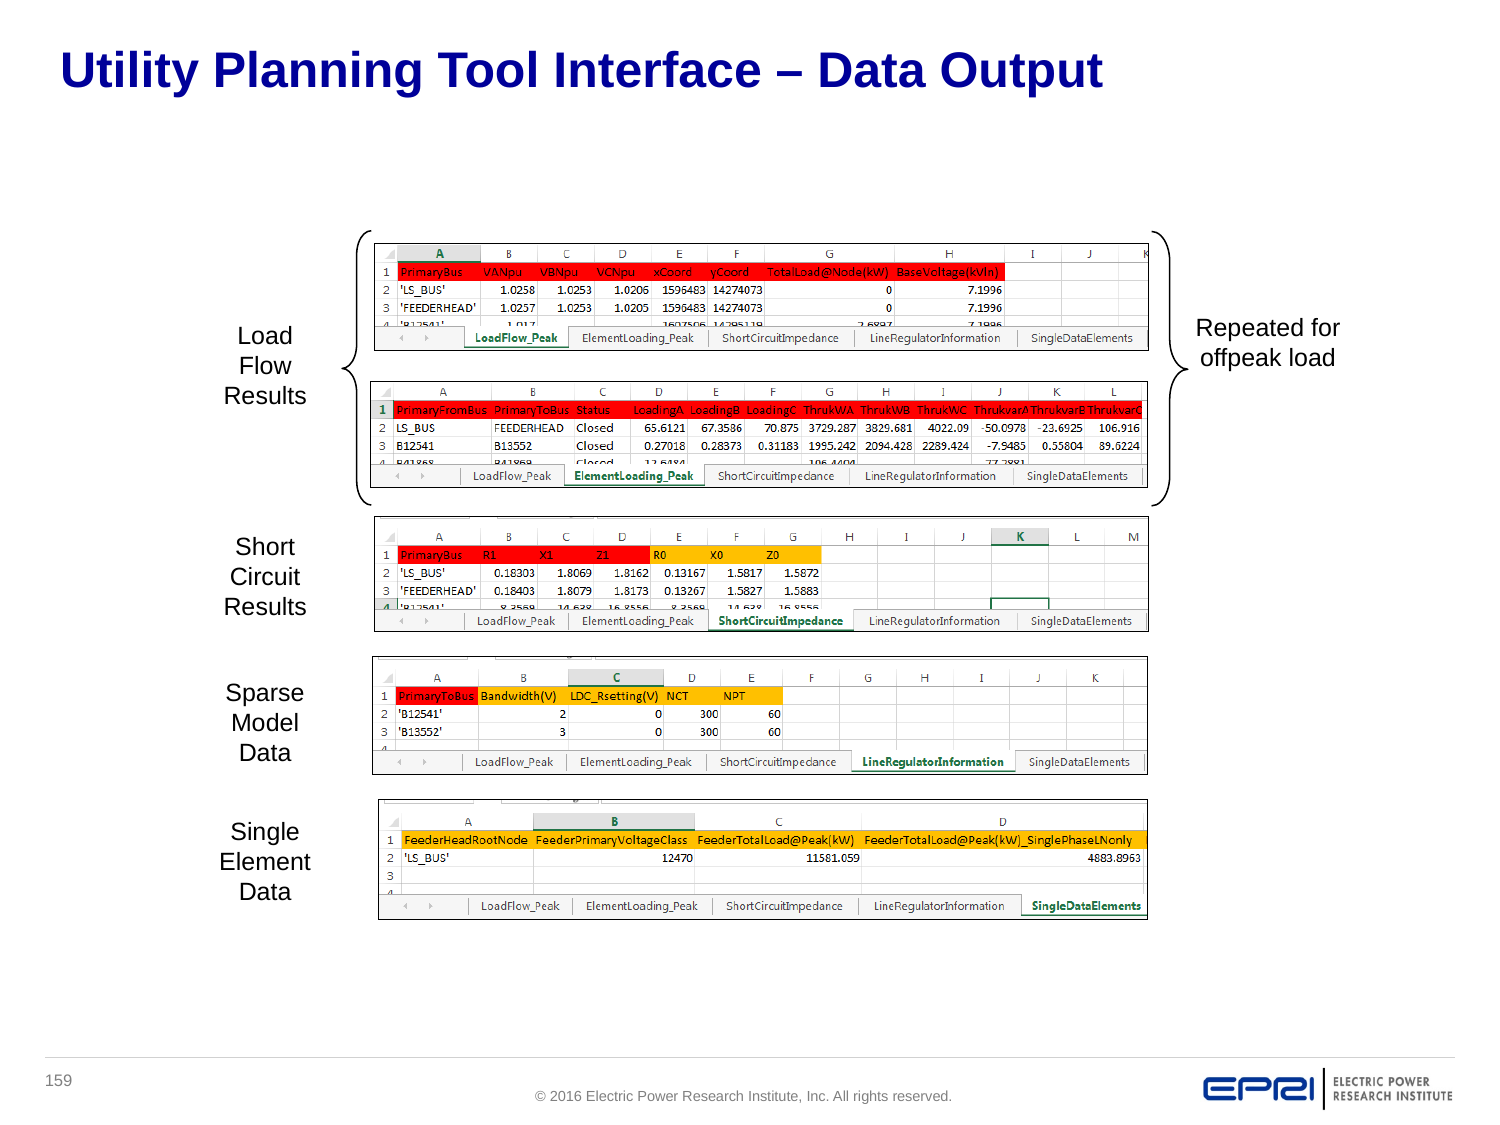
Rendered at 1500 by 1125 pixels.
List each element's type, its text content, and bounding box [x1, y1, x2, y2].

text_box Short Circuit Results [198, 523, 332, 628]
text_box Repeated for offpeak load [1170, 303, 1367, 379]
picture [374, 243, 1149, 351]
text_box [342, 230, 372, 506]
text_box [1151, 231, 1188, 506]
title Utility Planning Tool Interface – Data Output [44, 29, 1456, 151]
text_box Single Element Data [198, 808, 332, 913]
picture [378, 799, 1149, 920]
text_box Sparse Model Data [198, 669, 332, 774]
picture [374, 516, 1149, 632]
picture [369, 381, 1149, 488]
text_box Load Flow Results [198, 312, 332, 417]
picture [372, 656, 1149, 775]
picture [1200, 1064, 1455, 1113]
